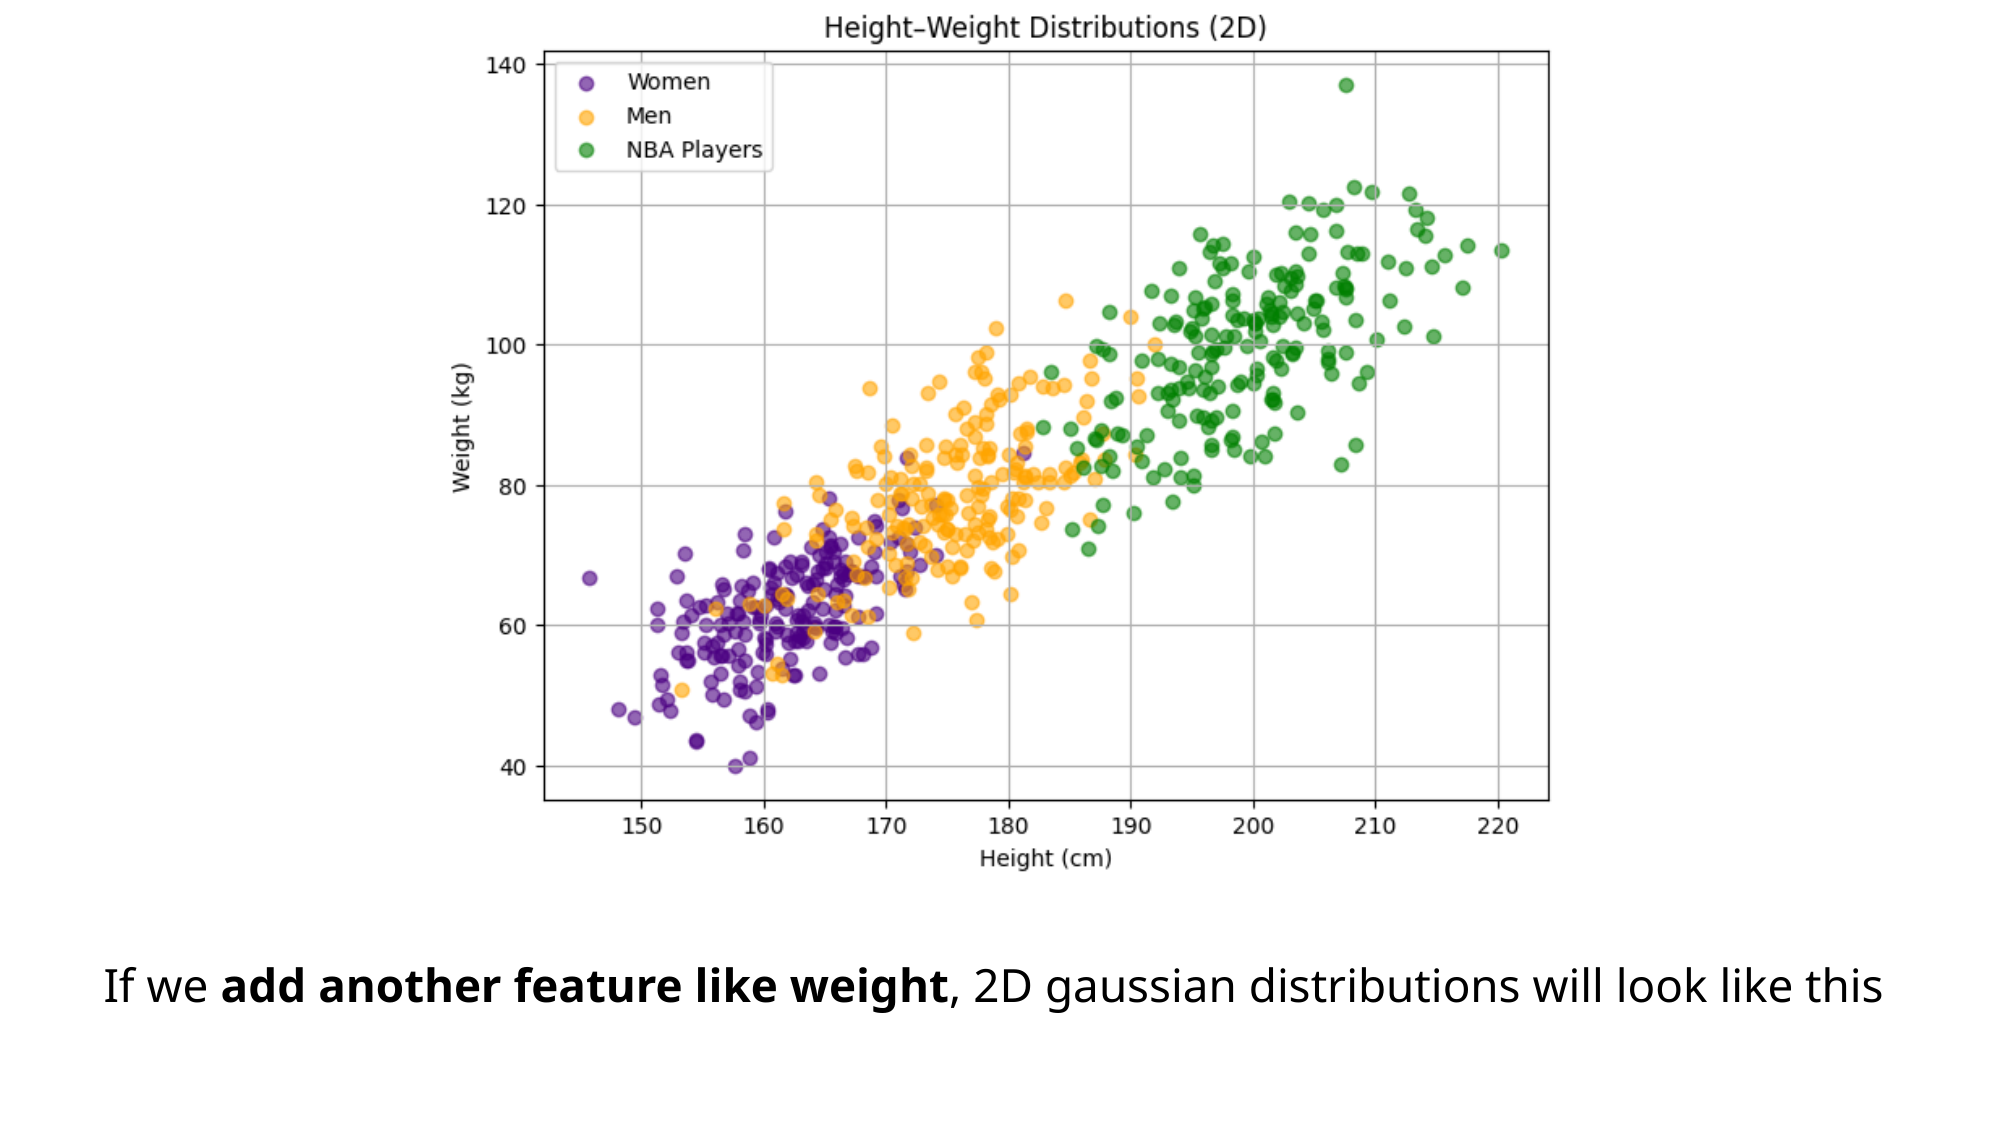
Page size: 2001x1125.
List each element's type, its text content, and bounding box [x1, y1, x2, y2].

picture [436, 0, 1564, 887]
text_box If we add another feature like weight, 2D gaussian distributions will look like this [88, 949, 1912, 1019]
